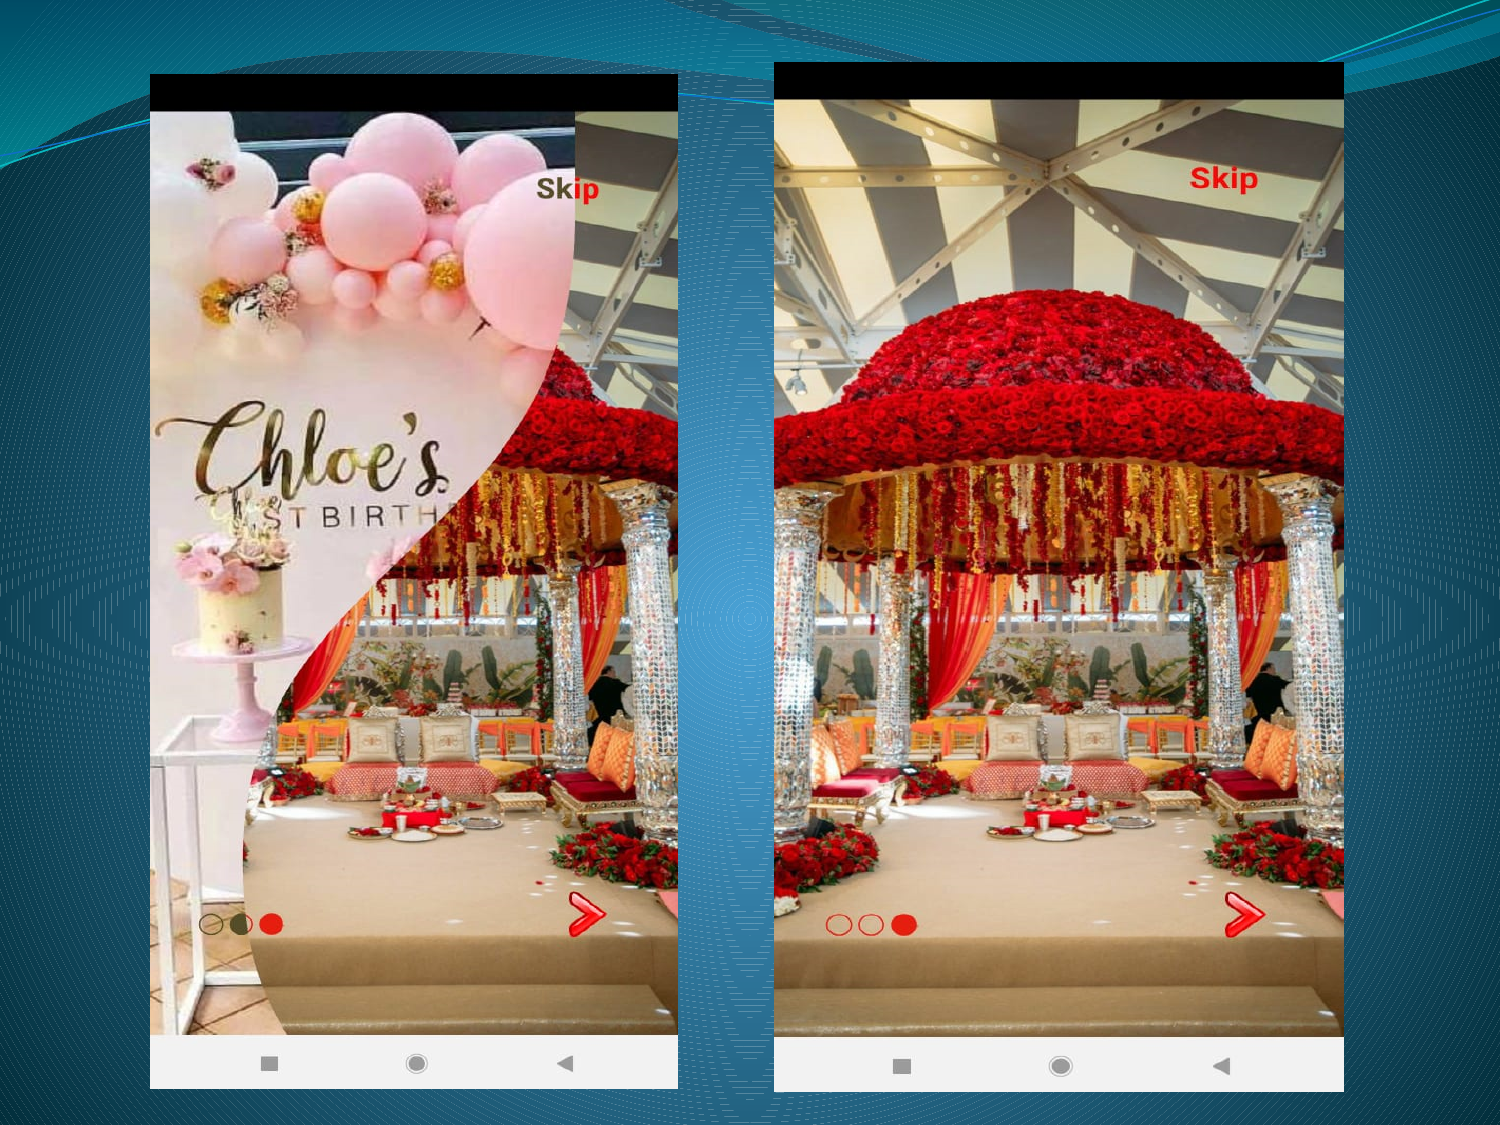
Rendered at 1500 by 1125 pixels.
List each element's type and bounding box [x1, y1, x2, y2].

picture [149, 74, 678, 1090]
picture [774, 62, 1344, 1093]
